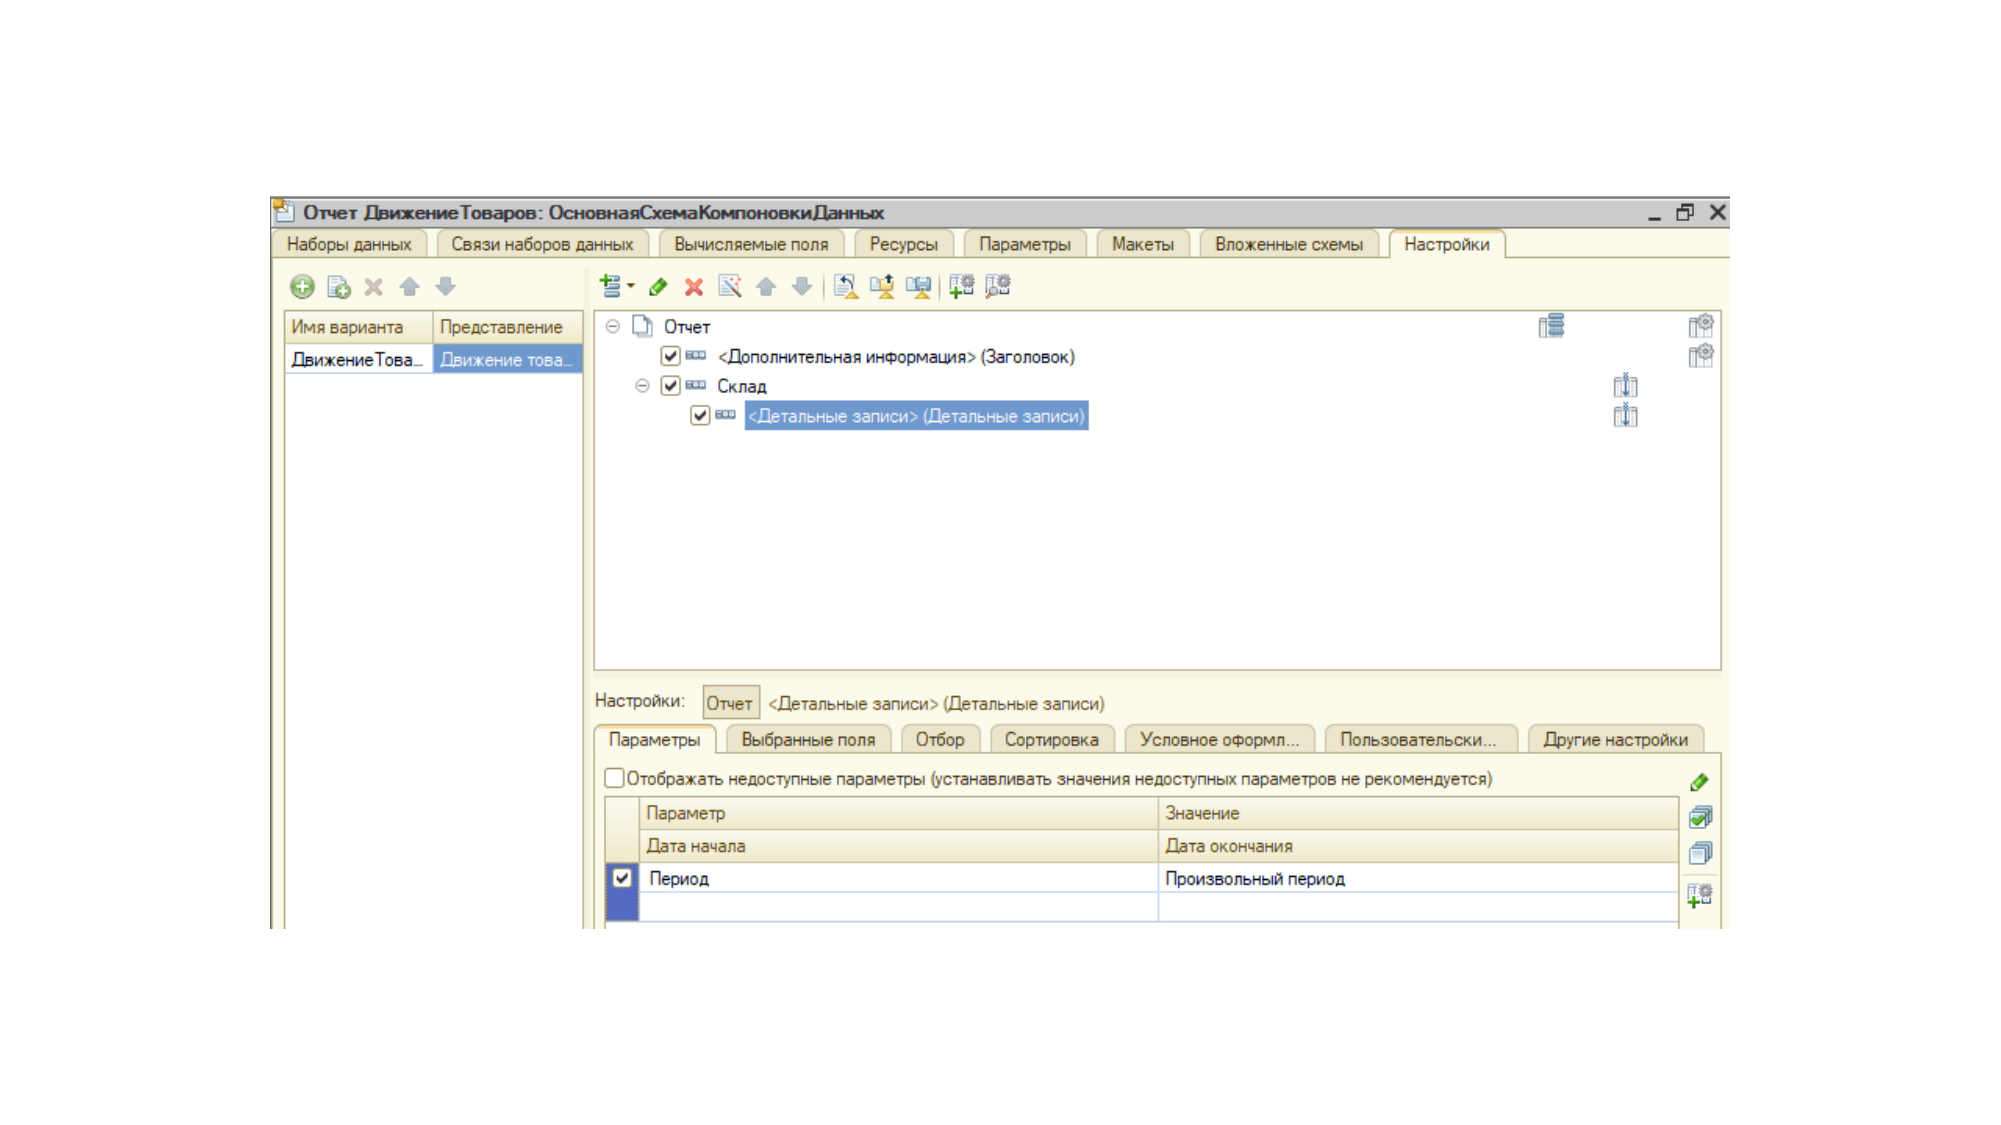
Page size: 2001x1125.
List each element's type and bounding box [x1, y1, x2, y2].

picture [270, 196, 1730, 929]
